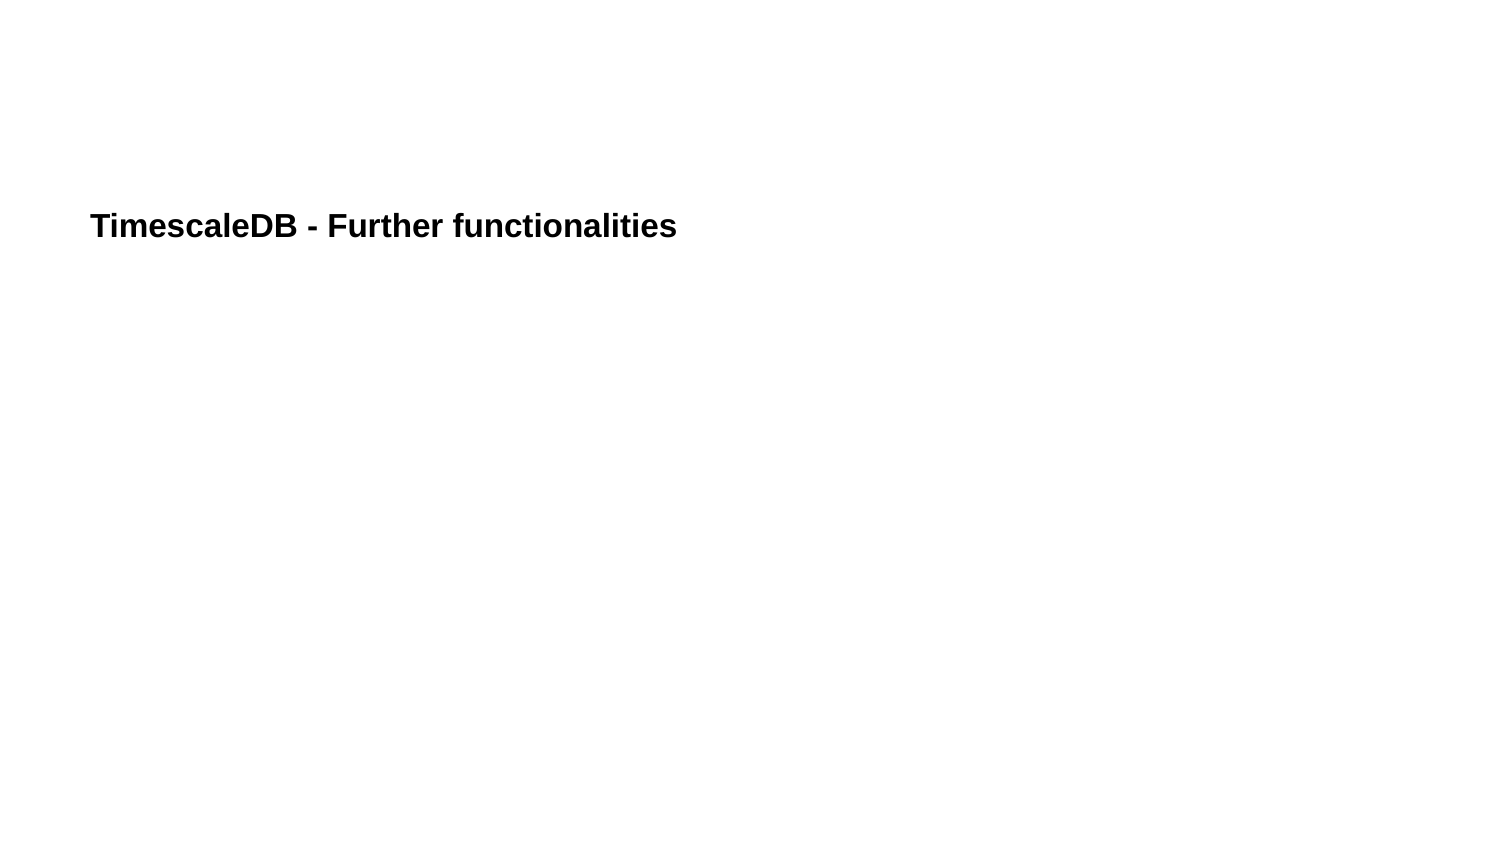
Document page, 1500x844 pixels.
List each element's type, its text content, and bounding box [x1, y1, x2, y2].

list TimescaleDB - Further functionalities [75, 196, 1425, 754]
